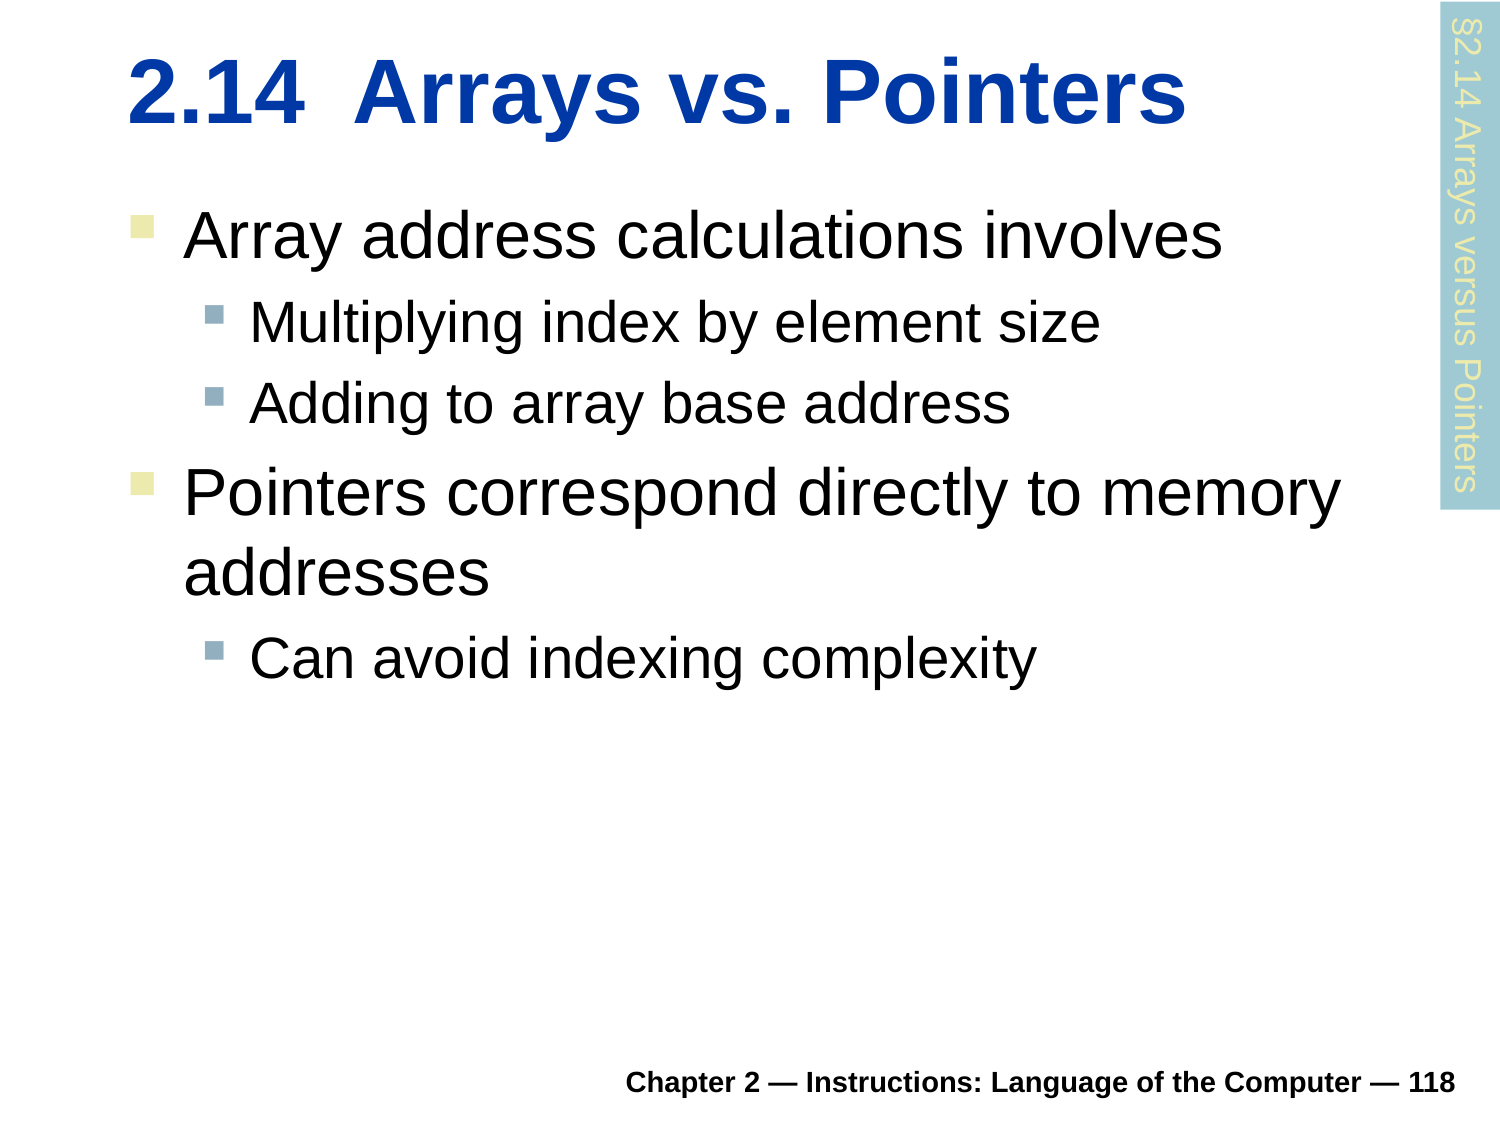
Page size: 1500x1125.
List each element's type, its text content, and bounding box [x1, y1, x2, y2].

list Array address calculations involves Multiplying index by element size Adding to array base address Pointers correspond directly to memory addresses Can avoid indexing complexity [112, 184, 1408, 1024]
text_box §2.14 Arrays versus Pointers [1440, 1, 1500, 510]
title 2.14 Arrays vs. Pointers [112, 23, 1440, 149]
footer Chapter 2 — Instructions: Language of the Computer — 118 [277, 1046, 1471, 1106]
